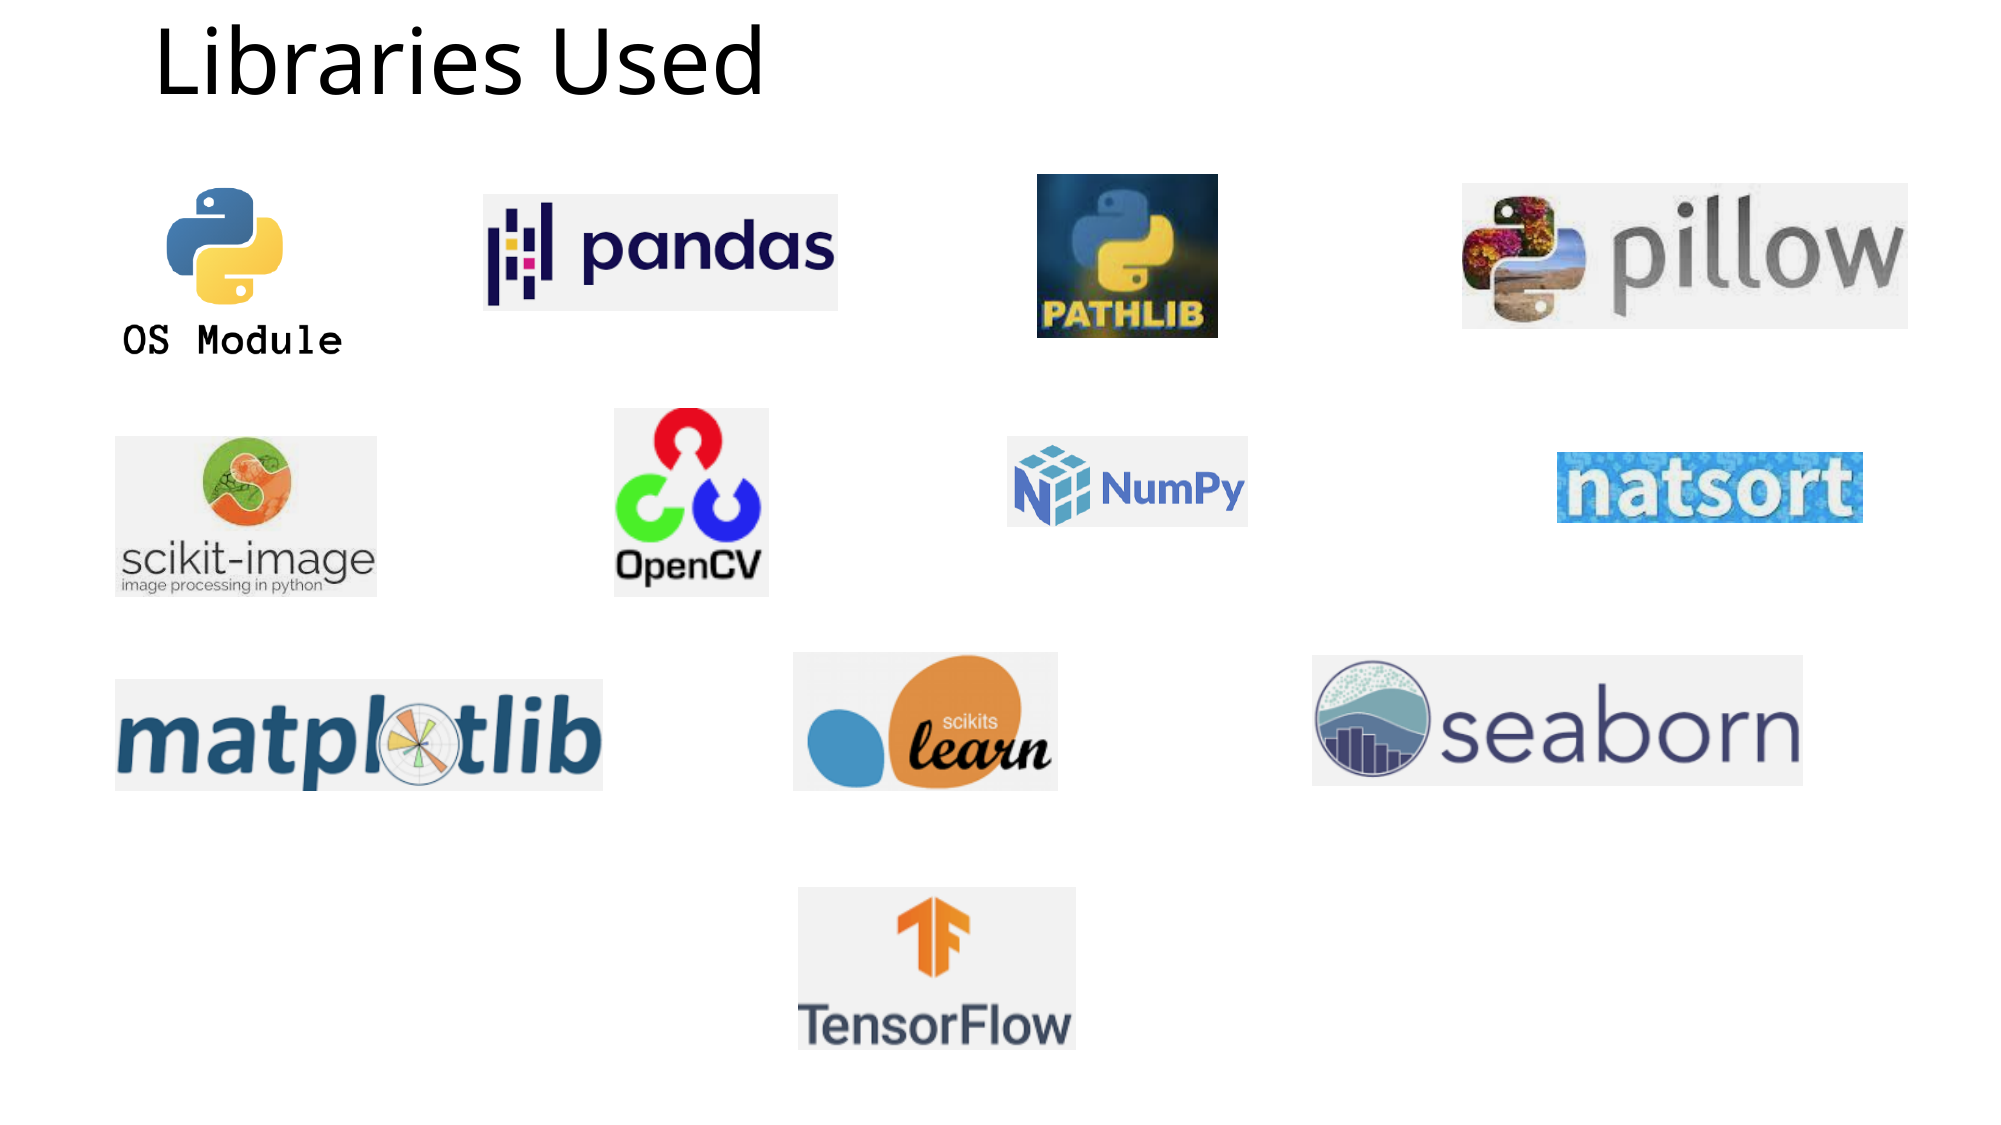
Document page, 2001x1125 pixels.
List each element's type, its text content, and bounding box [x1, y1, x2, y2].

picture [1037, 174, 1218, 338]
picture [614, 408, 769, 597]
picture [793, 652, 1059, 791]
title Libraries Used [137, 0, 1863, 130]
picture [115, 436, 377, 597]
picture [1557, 452, 1863, 523]
picture [115, 679, 603, 791]
picture [1461, 183, 1908, 329]
picture [1312, 655, 1803, 786]
picture [483, 194, 838, 311]
picture [1006, 436, 1248, 527]
picture [798, 887, 1076, 1050]
picture [120, 187, 347, 357]
